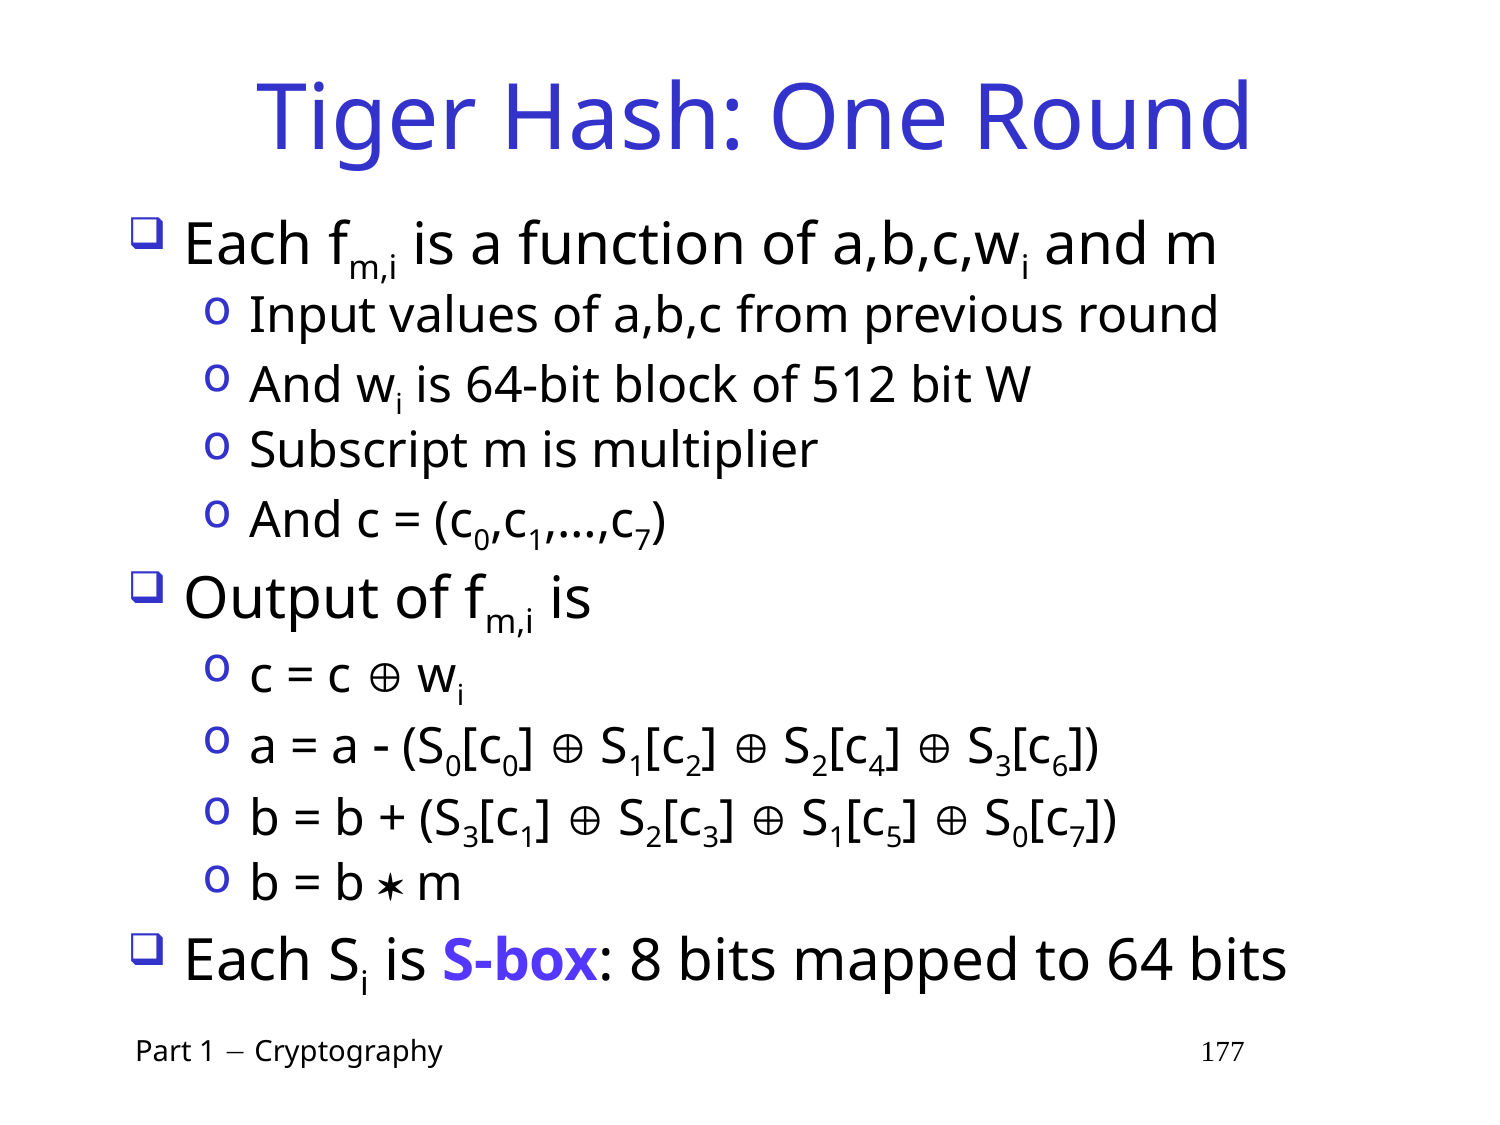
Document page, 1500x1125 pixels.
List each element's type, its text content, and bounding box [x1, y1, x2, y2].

list Each fm,i is a function of a,b,c,wi and m Input values of a,b,c from previous round And wi is 64-bit block of 512 bit W Subscript m is multiplier And c = (c0,c1,…,c7) Output of fm,i is c = c  wi a = a  (S0[c0]  S1[c2]  S2[c4]  S3[c6]) b = b + (S3[c1]  S2[c3]  S1[c5]  S0[c7]) b = b  m Each Si is S-box: 8 bits mapped to 64 bits [112, 199, 1388, 1013]
title Tiger Hash: One Round [99, 37, 1413, 188]
footer Part 1  Cryptography 177 [112, 1024, 1401, 1101]
